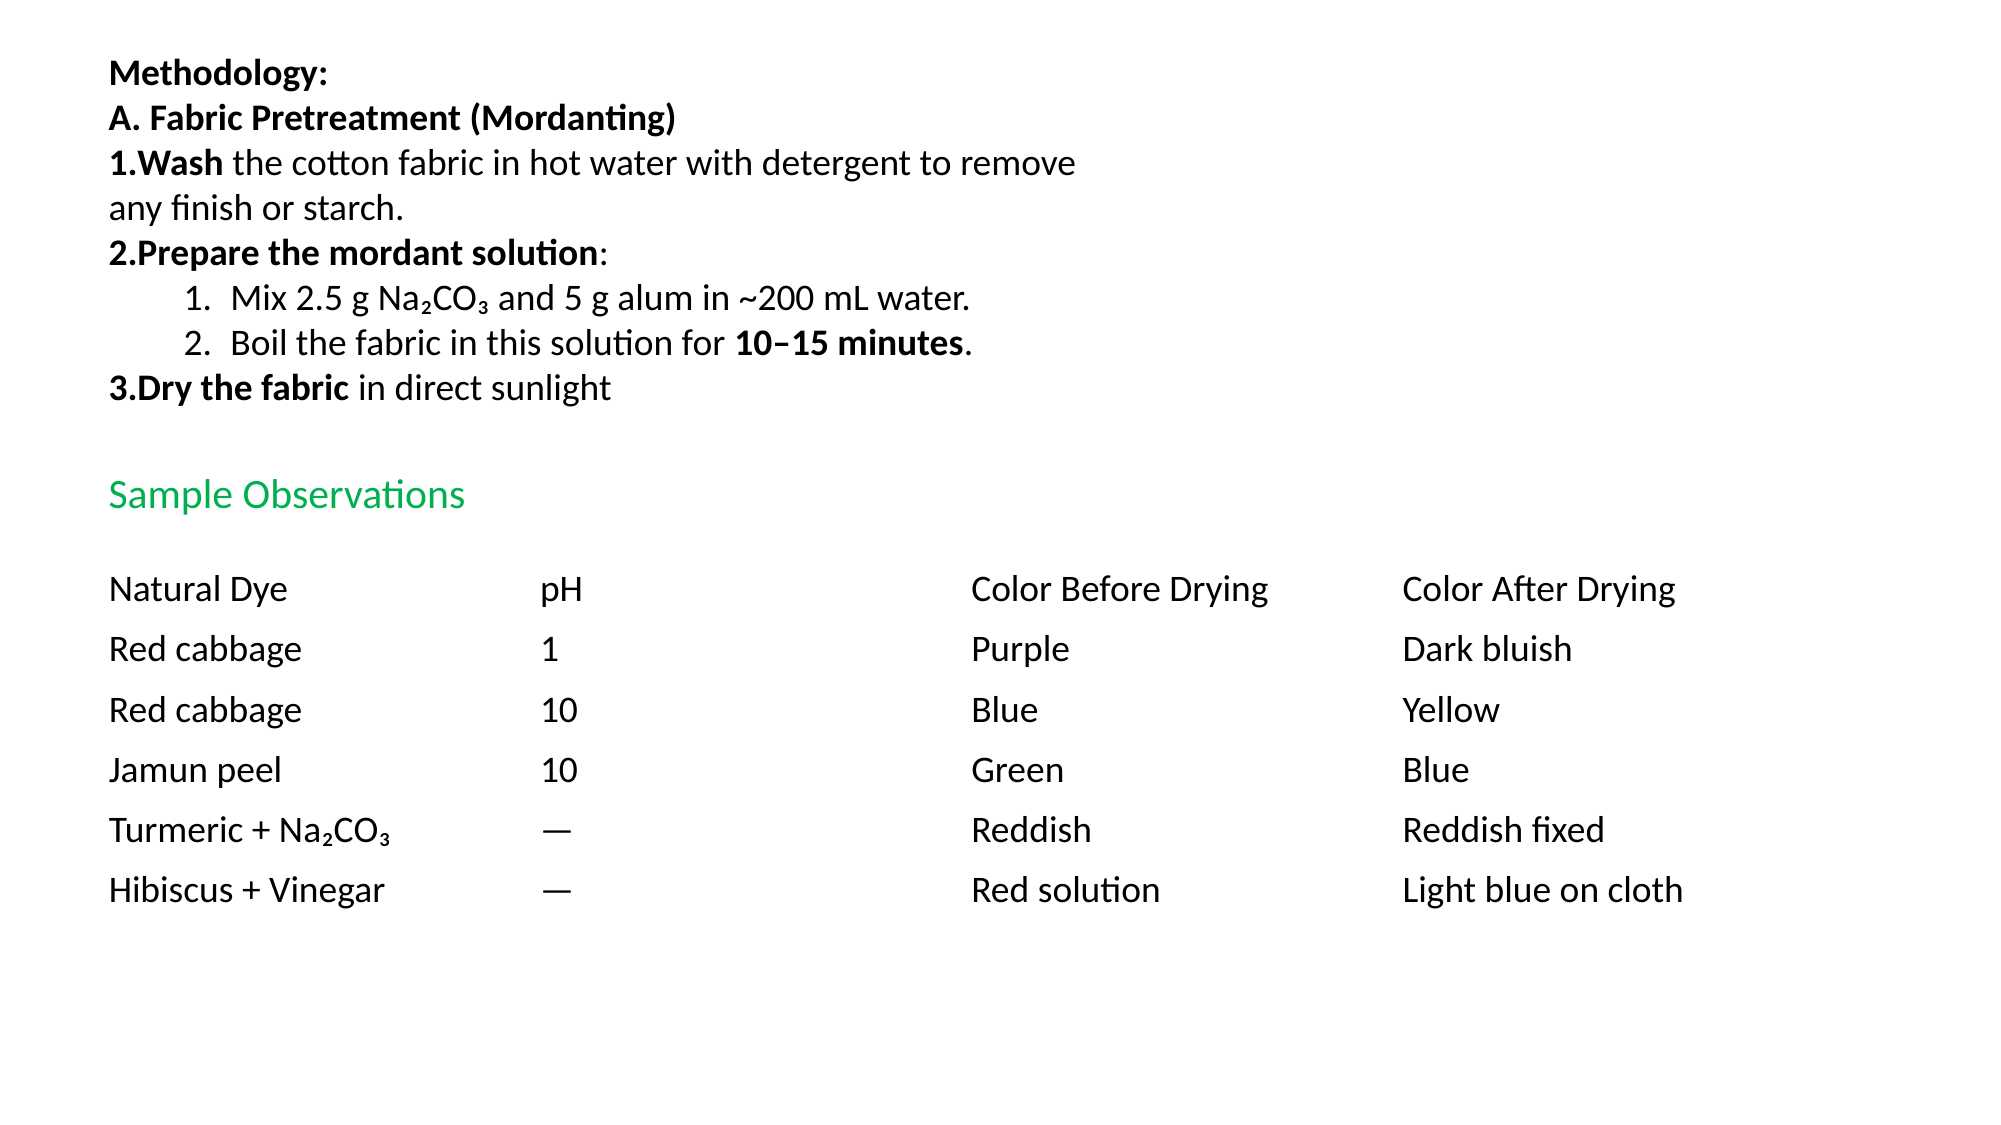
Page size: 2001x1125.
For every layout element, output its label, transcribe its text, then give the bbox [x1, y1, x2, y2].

table_cell Red cabbage [94, 623, 525, 683]
table_cell Hibiscus + Vinegar [94, 863, 525, 923]
table_cell Jamun peel [94, 743, 525, 803]
table_cell Red solution [956, 863, 1387, 923]
table_cell Yellow [1387, 683, 1819, 743]
table_cell Reddish fixed [1387, 803, 1819, 863]
table_cell Purple [956, 623, 1387, 683]
table_cell 1 [525, 623, 956, 683]
table_cell Dark bluish [1387, 623, 1819, 683]
table_header Color After Drying [1387, 563, 1819, 623]
table_cell Light blue on cloth [1387, 863, 1819, 923]
table_cell Red cabbage [94, 683, 525, 743]
table_cell Reddish [956, 803, 1387, 863]
table_cell — [525, 803, 956, 863]
table_cell Blue [1387, 743, 1819, 803]
text_box Methodology: A. Fabric Pretreatment (Mordanting) Wash the cotton fabric in hot water with detergent to remove any finish or starch. Prepare the mordant solution: Mix 2.5 g Na₂CO₃ and 5 g alum in ~200 mL water. Boil the fabric in this solution for 10–15 minutes. Dry the fabric in direct sunlight [93, 40, 1094, 416]
table_cell 10 [525, 683, 956, 743]
table_cell — [525, 863, 956, 923]
table_header Color Before Drying [956, 563, 1387, 623]
table_cell Turmeric + Na₂CO₃ [94, 803, 525, 863]
table_header Natural Dye [94, 563, 525, 623]
text_box Sample Observations [93, 459, 1094, 525]
table_header pH [525, 563, 956, 623]
table_cell Blue [956, 683, 1387, 743]
table_cell Green [956, 743, 1387, 803]
table_cell 10 [525, 743, 956, 803]
